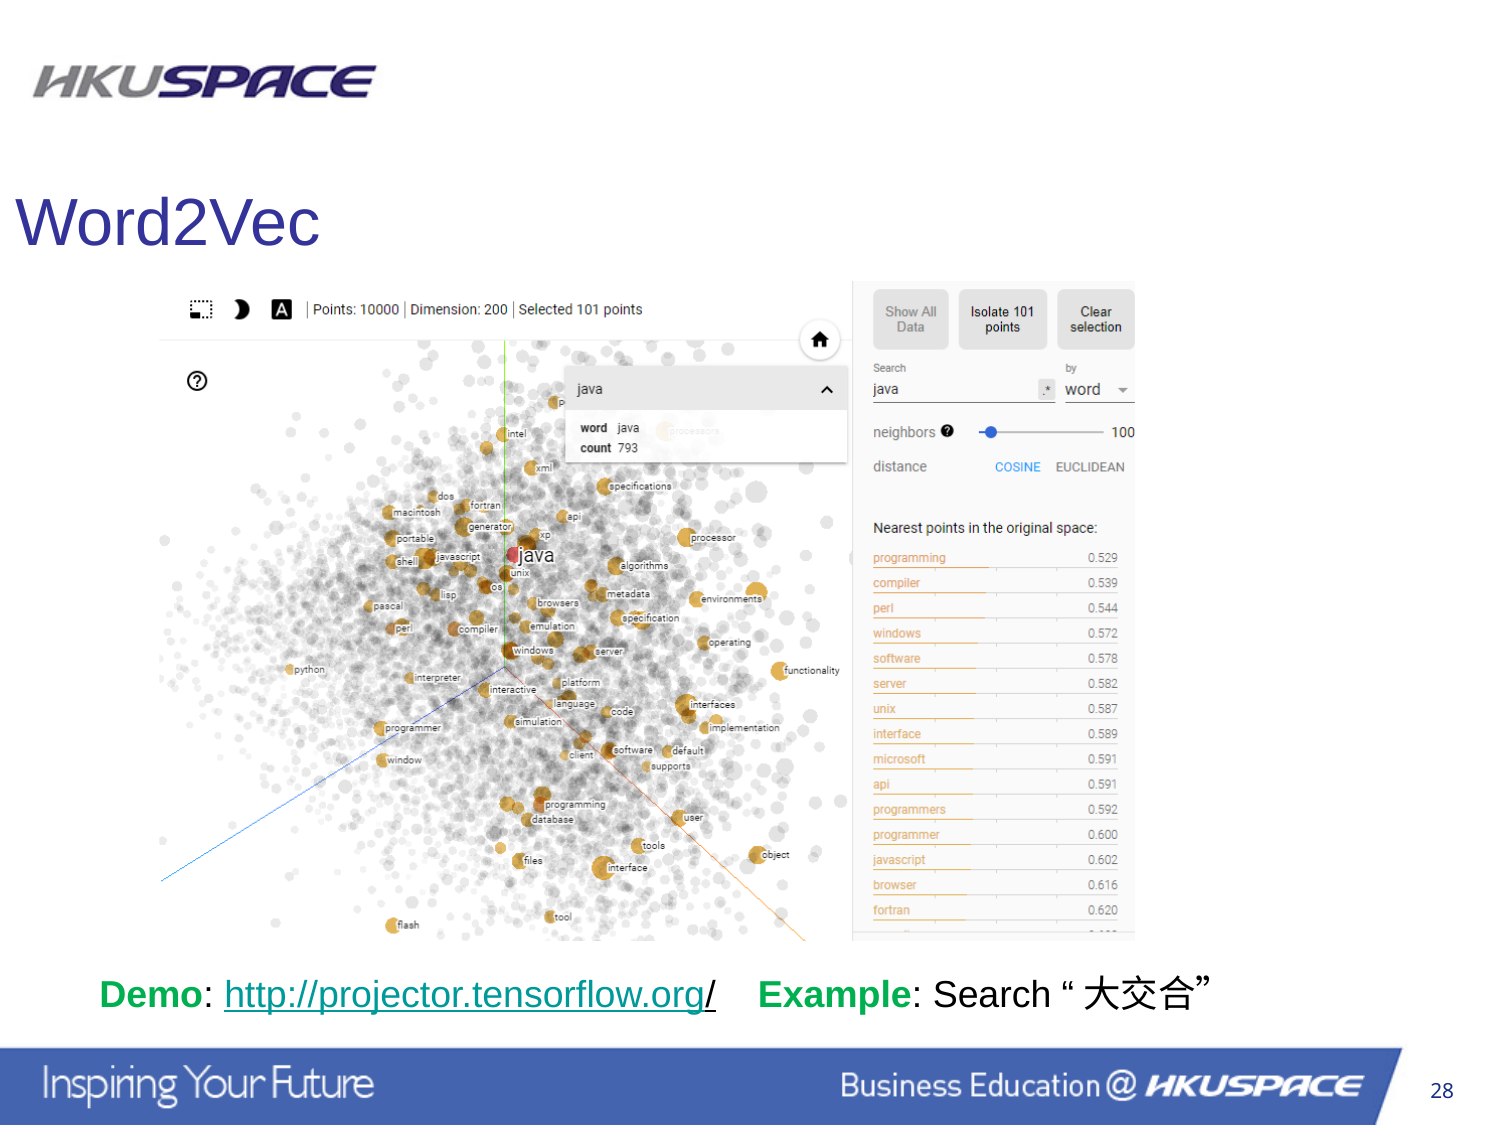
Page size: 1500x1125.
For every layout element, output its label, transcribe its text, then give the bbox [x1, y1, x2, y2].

picture [0, 0, 1500, 1125]
title Word2Vec [0, 101, 1325, 266]
slide_number 28 [1415, 1070, 1499, 1125]
text_box [64, 278, 1483, 362]
text_box Demo: http://projector.tensorflow.org/ Example: Search “大交合” [84, 962, 1317, 1068]
